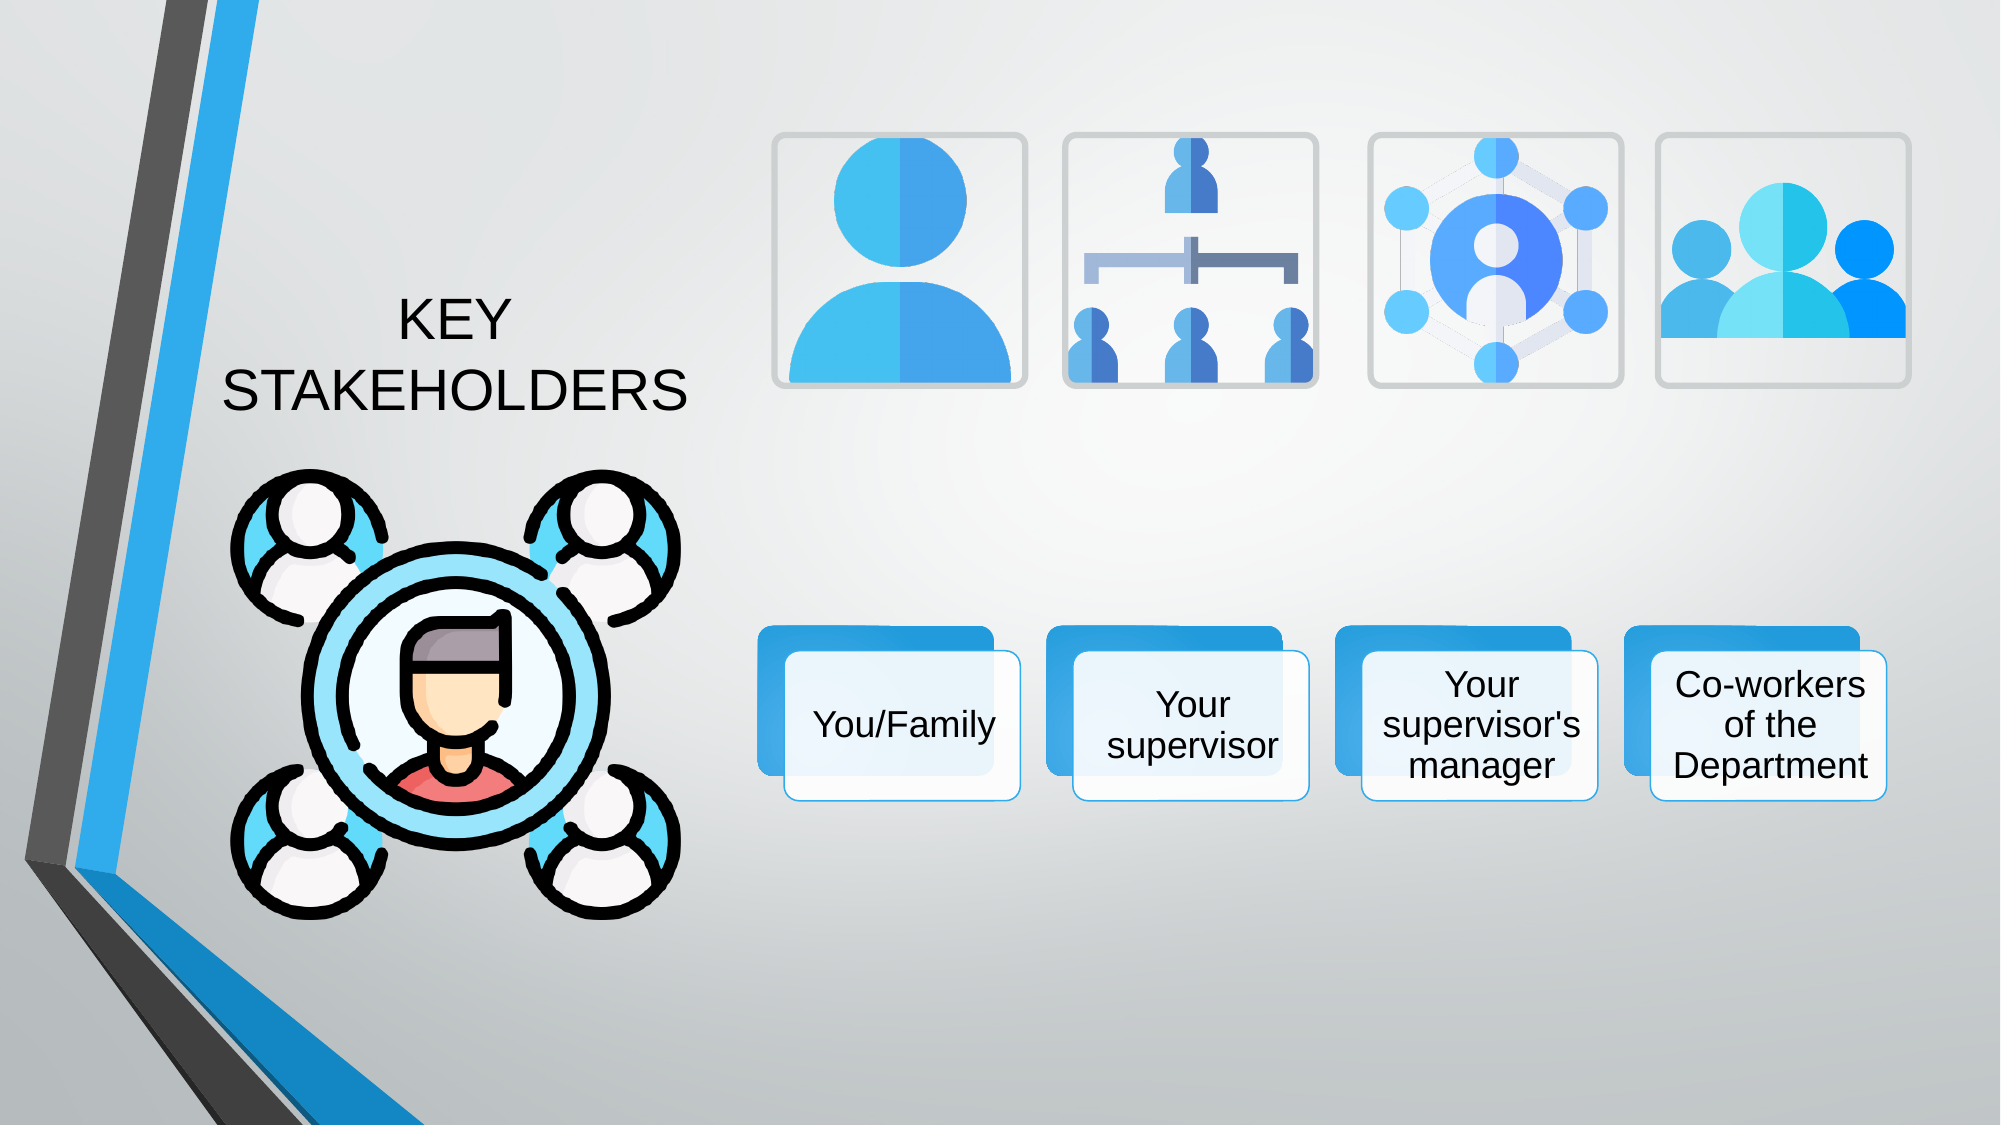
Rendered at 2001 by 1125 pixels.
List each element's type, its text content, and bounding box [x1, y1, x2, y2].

picture [1370, 134, 1622, 387]
title KEY STAKEHOLDERS [205, 136, 705, 637]
picture [774, 134, 1026, 387]
picture [1657, 134, 1909, 387]
picture [1065, 134, 1317, 387]
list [757, 463, 1888, 963]
picture [229, 469, 681, 920]
